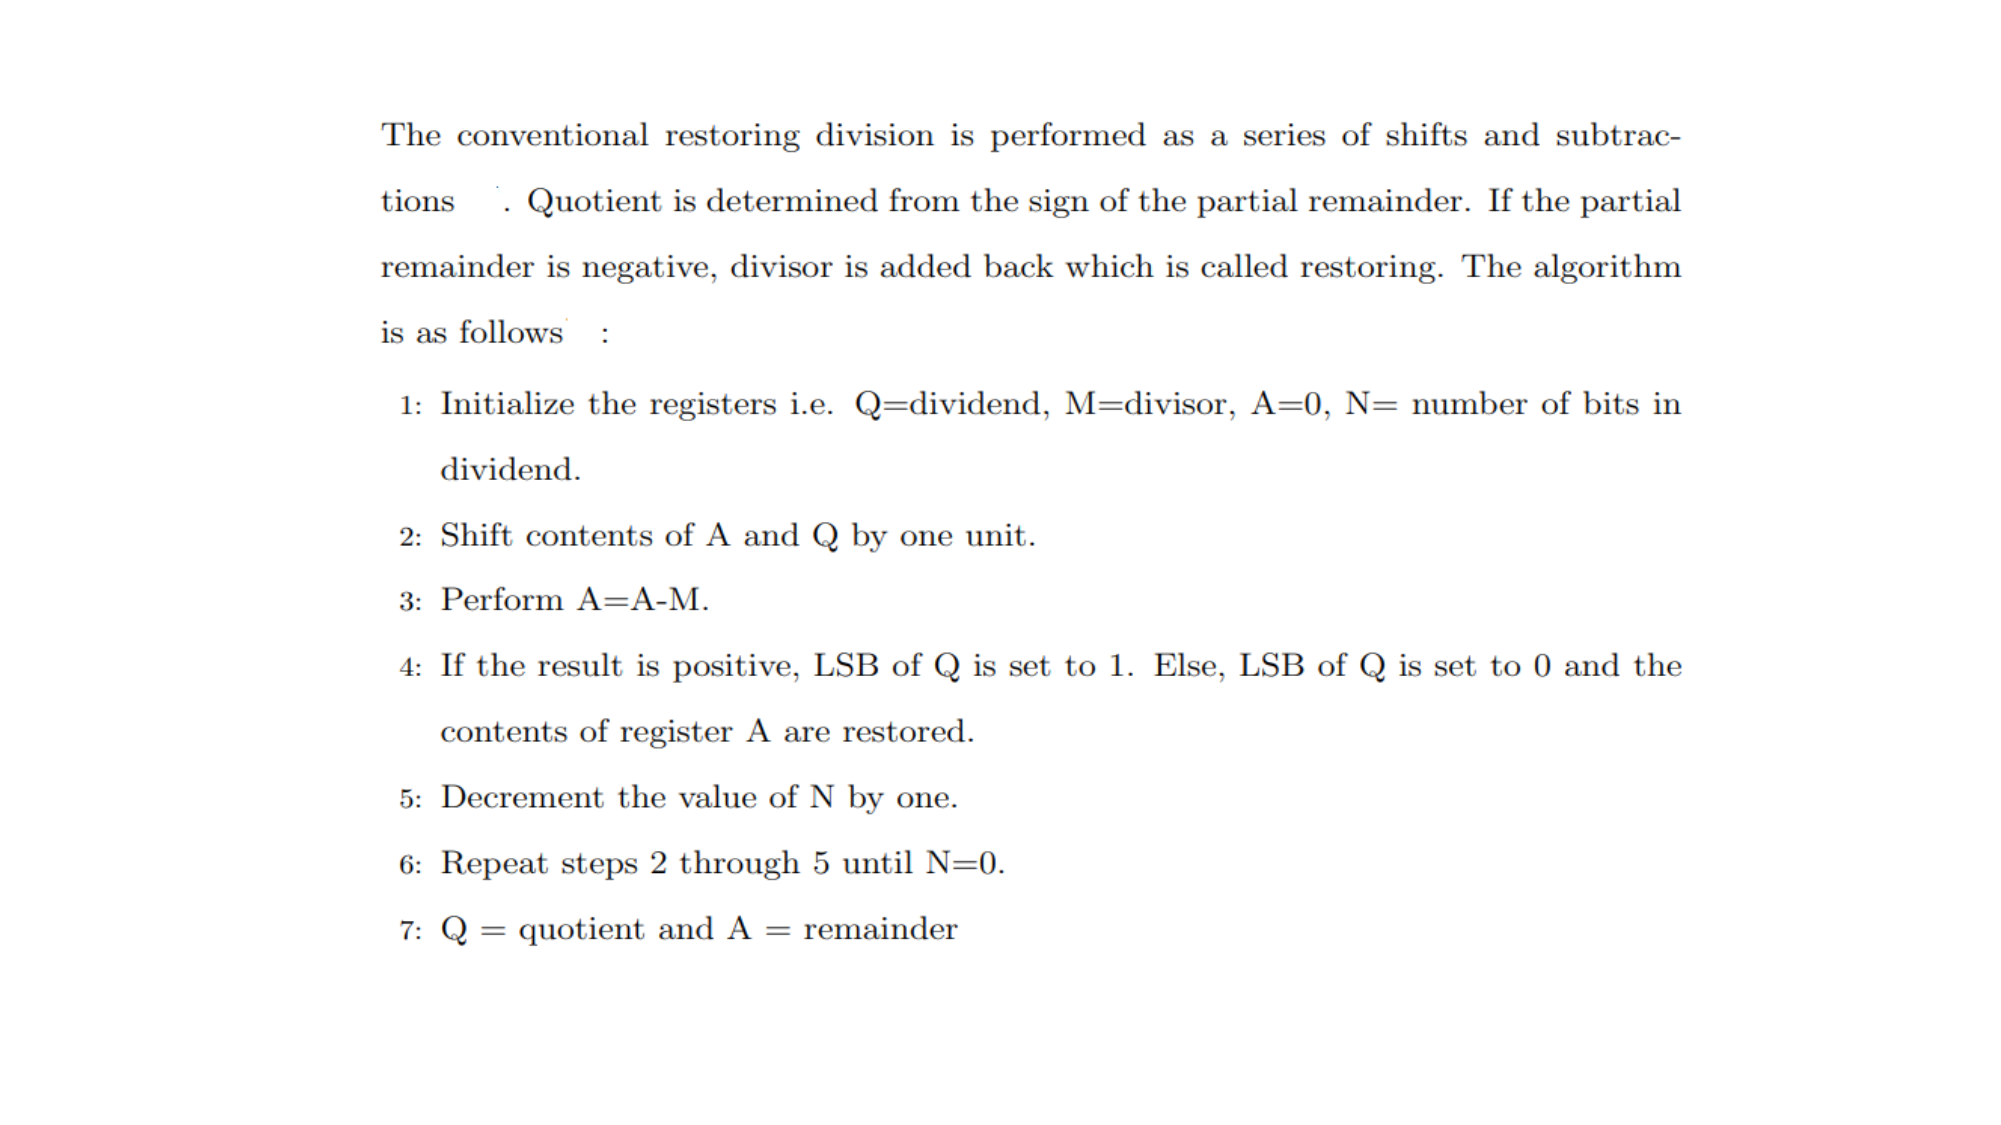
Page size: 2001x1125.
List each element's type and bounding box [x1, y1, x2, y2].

list [319, 66, 1766, 1005]
